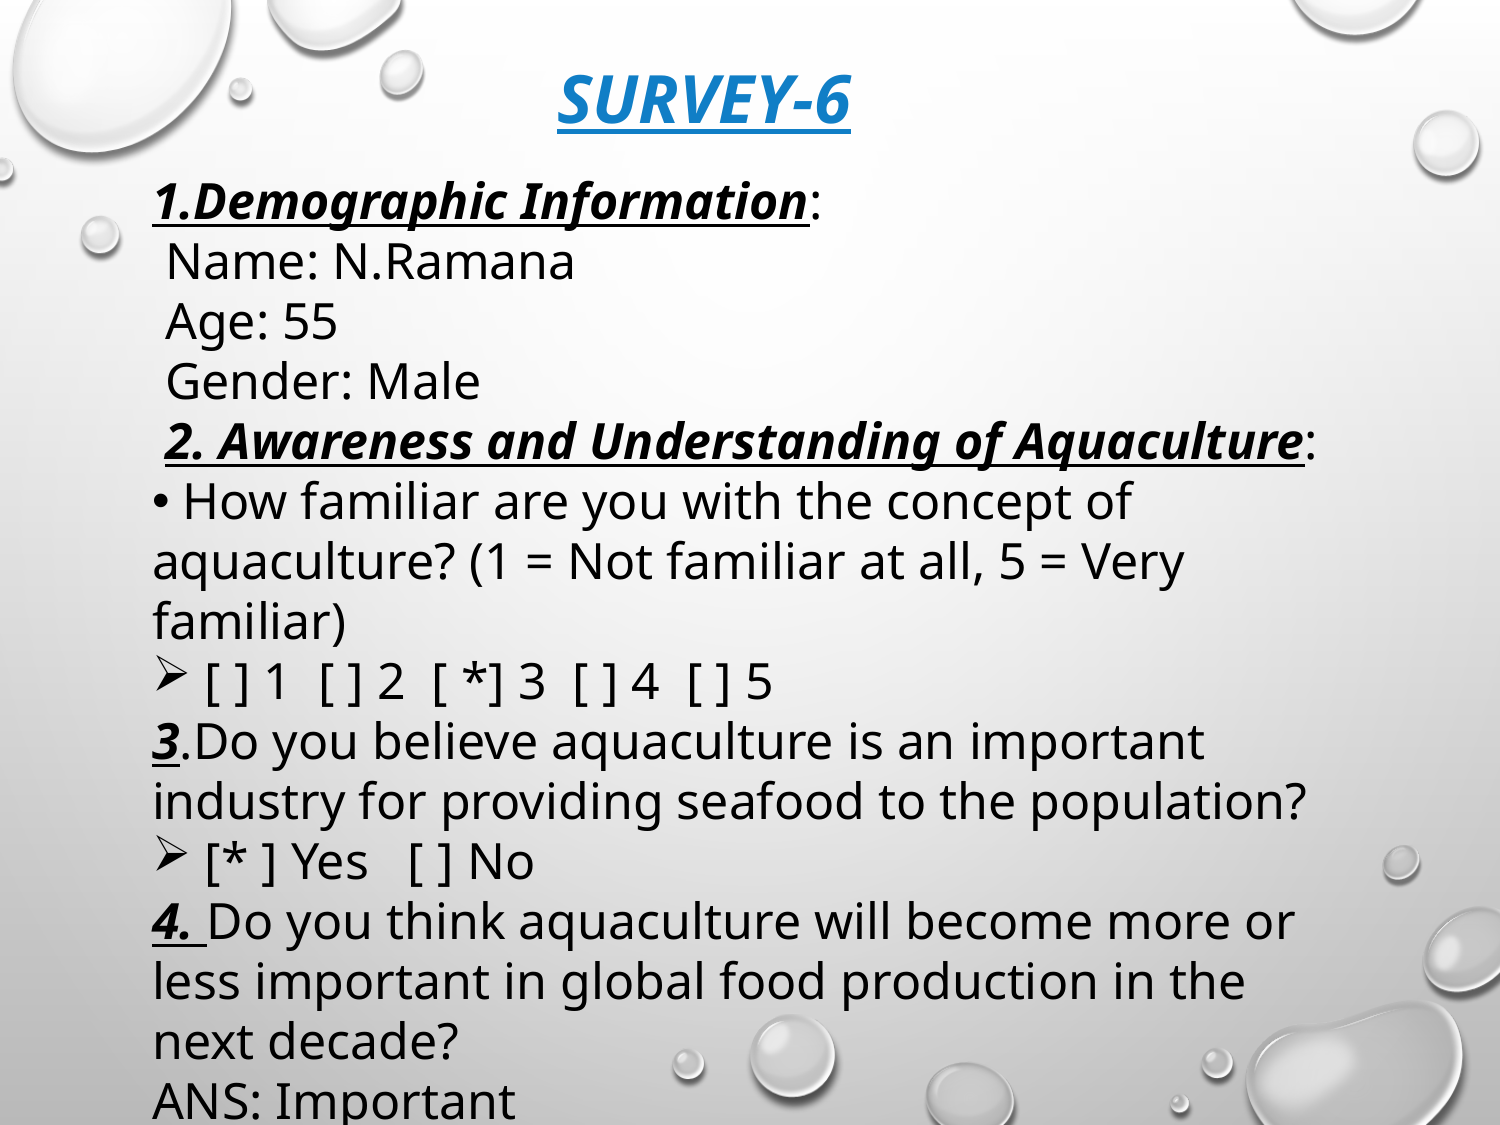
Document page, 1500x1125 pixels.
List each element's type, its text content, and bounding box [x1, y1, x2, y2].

picture [0, 0, 1500, 1125]
text_box SURVEY-6 [542, 49, 888, 145]
text_box 1.Demographic Information: Name: N.Ramana Age: 55 Gender: Male 2. Awareness and Understanding of Aquaculture: How familiar are you with the concept of aquaculture? (1 = Not familiar at all, 5 = Very familiar) [ ] 1 [ ] 2 [ *] 3 [ ] 4 [ ] 5 3.Do you believe aquaculture is an important industry for providing seafood to the population? [* ] Yes [ ] No 4. Do you think aquaculture will become more or less important in global food production in the next decade? ANS: Important [137, 162, 1350, 1125]
